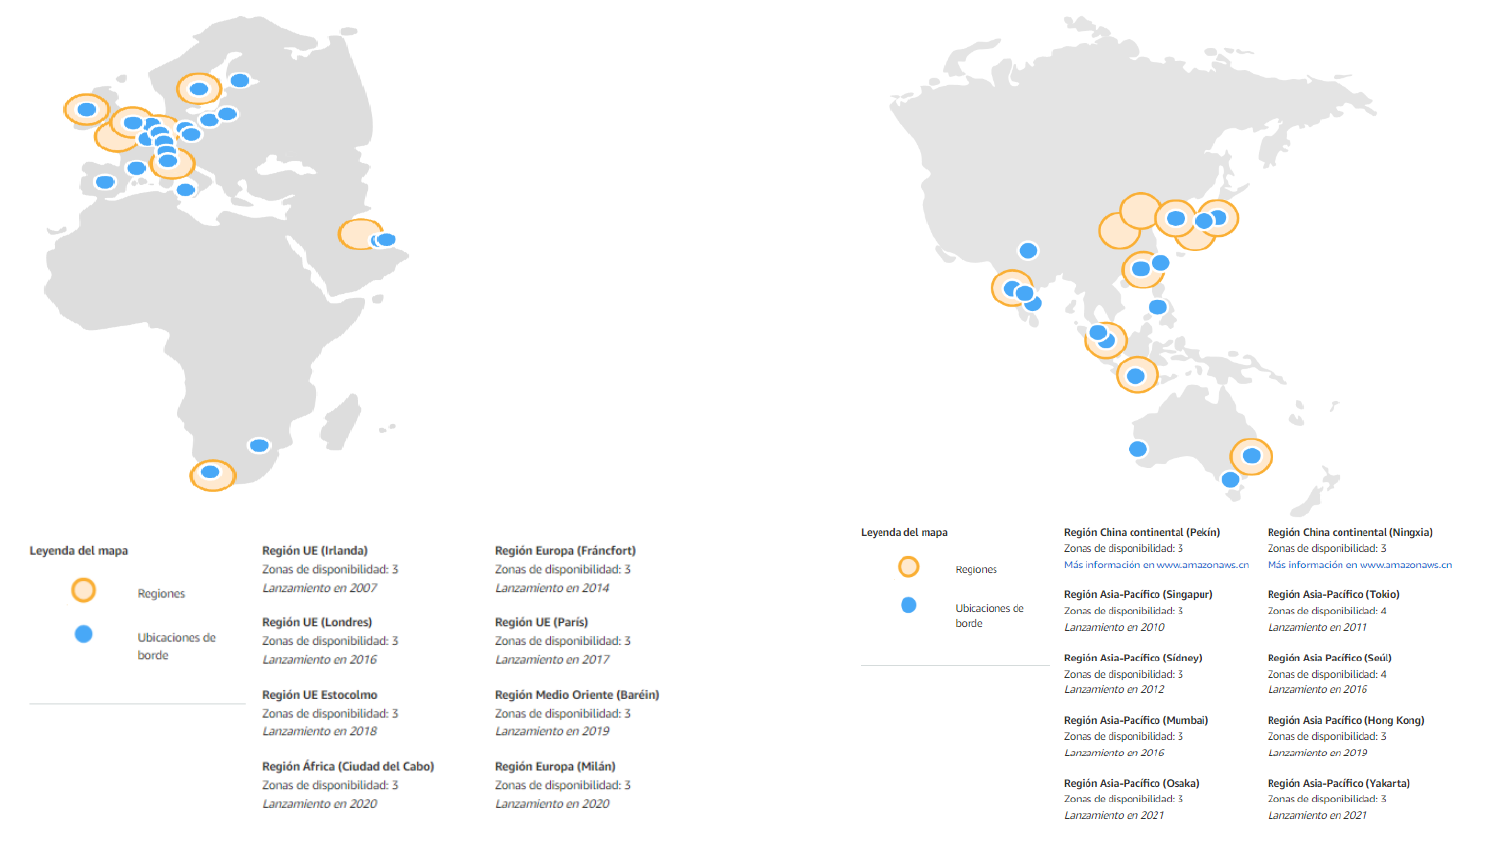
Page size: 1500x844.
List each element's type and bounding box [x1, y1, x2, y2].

picture [24, 525, 674, 819]
picture [0, 0, 428, 502]
picture [856, 0, 1457, 826]
